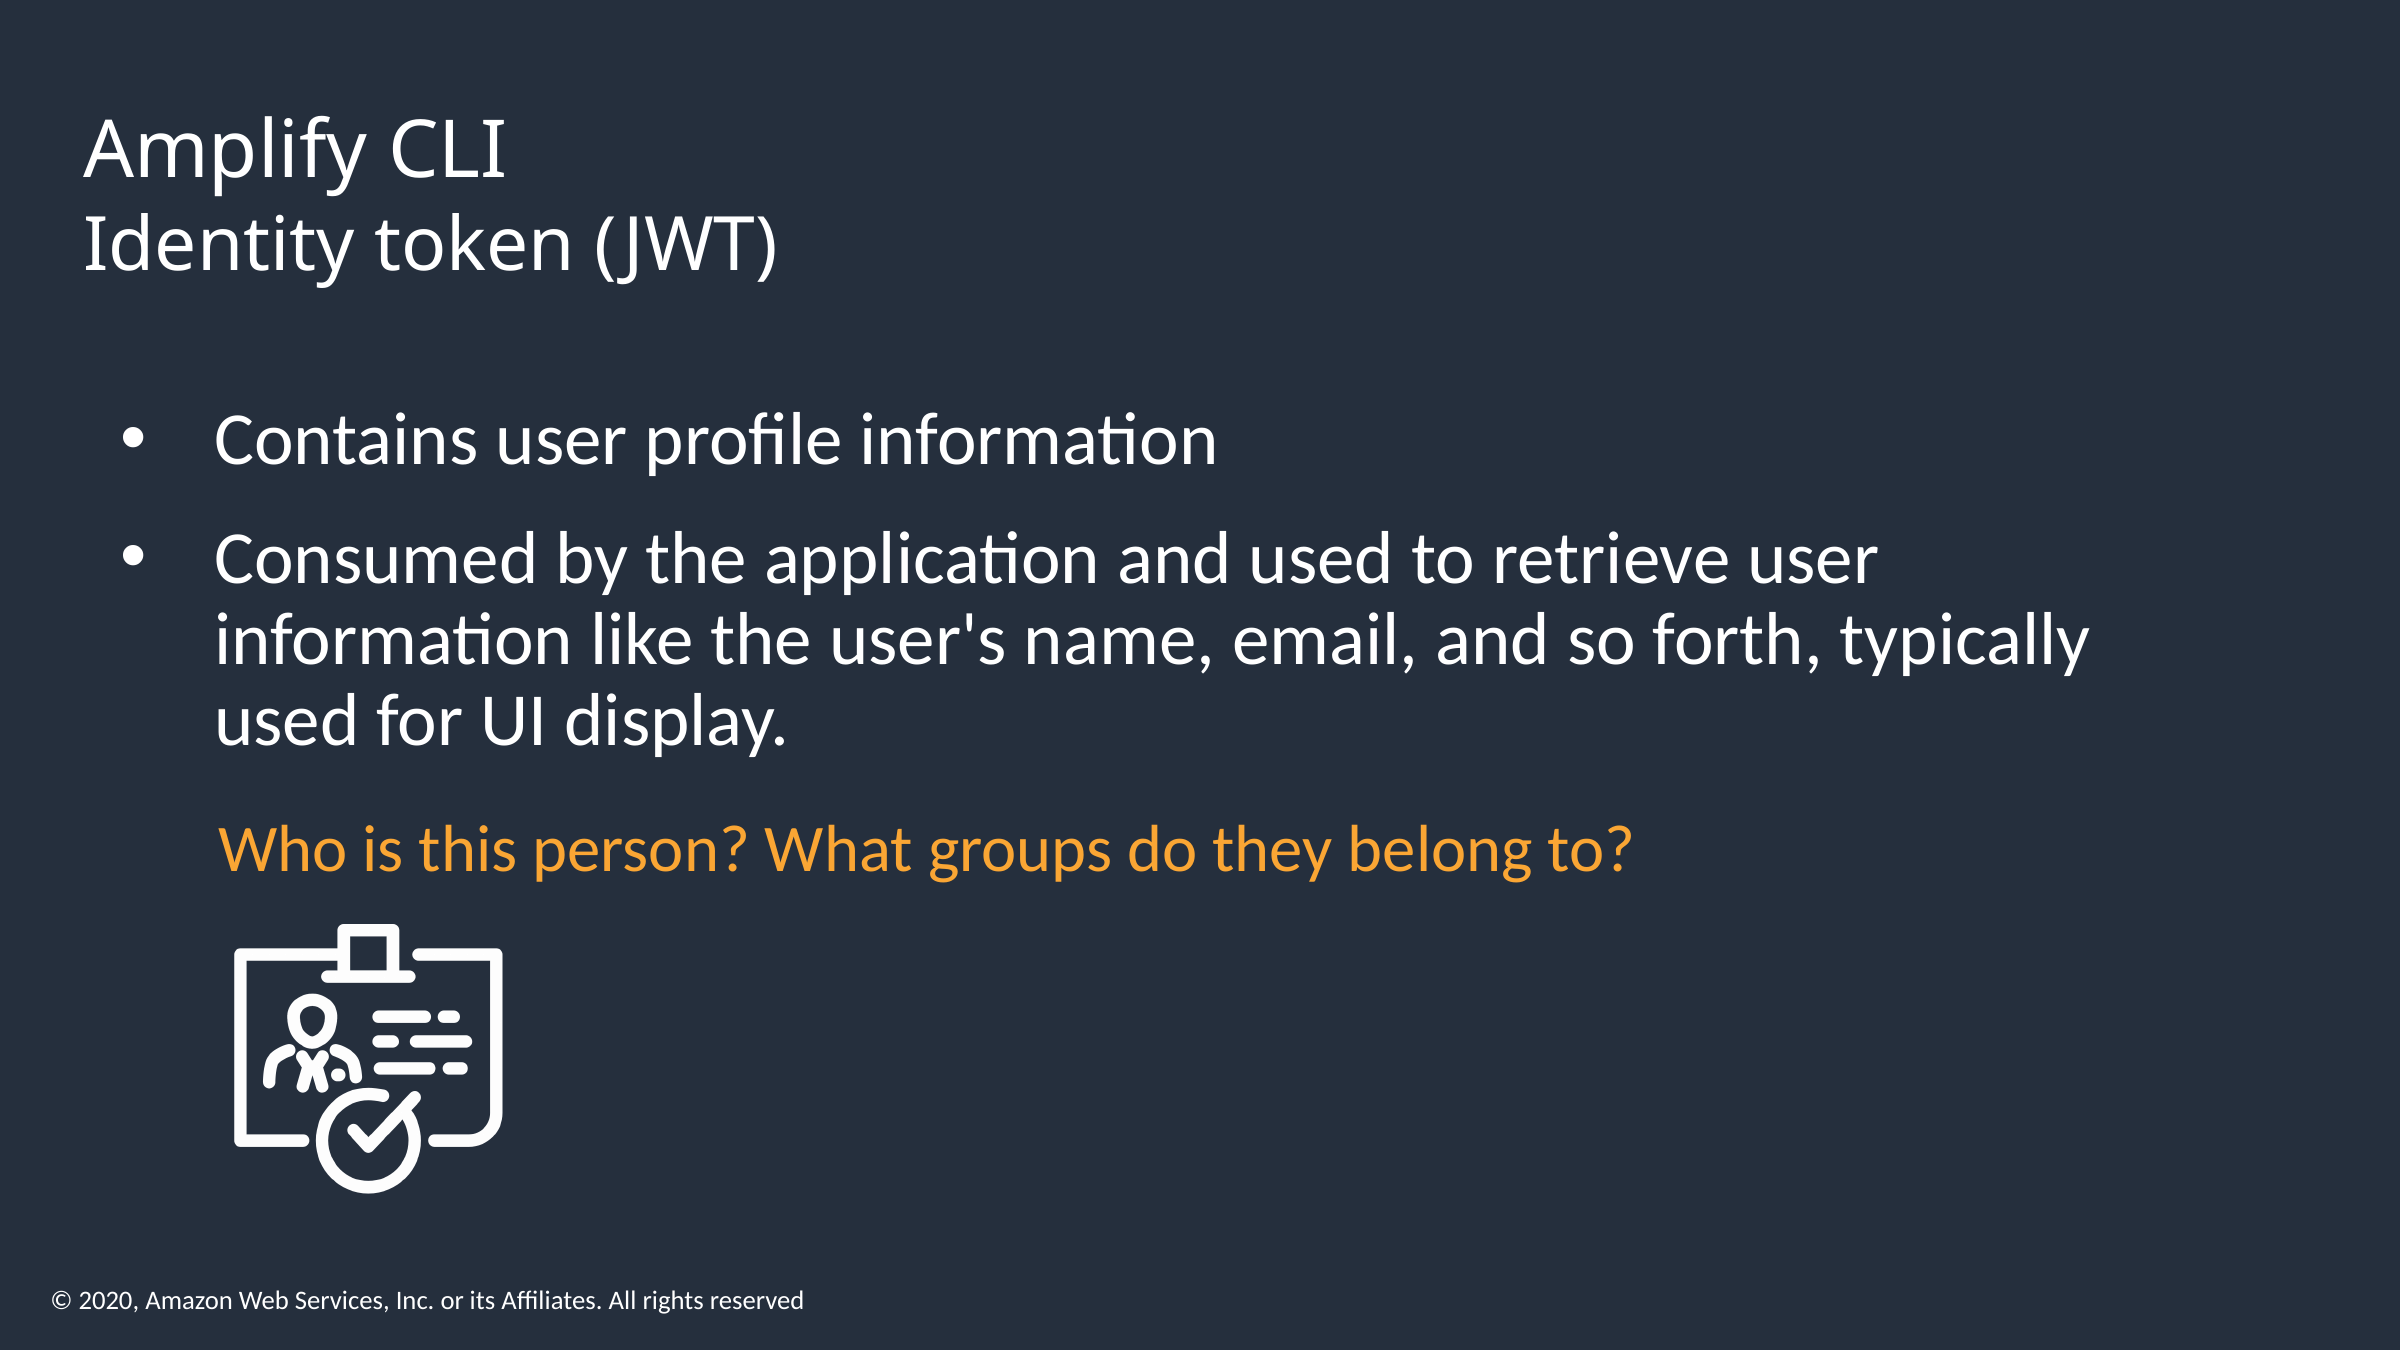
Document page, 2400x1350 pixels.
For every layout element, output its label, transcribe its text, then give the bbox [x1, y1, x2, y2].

text_box Identity token (JWT) [53, 181, 1282, 430]
picture [219, 910, 518, 1202]
title Amplify CLI [53, 56, 2347, 235]
text_box Contains user profile information Consumed by the application and used to retrieve user information like the user's name, email, and so forth, typically used for UI display. [90, 376, 2259, 786]
text_box Who is this person? What groups do they belong to? [188, 789, 1856, 910]
